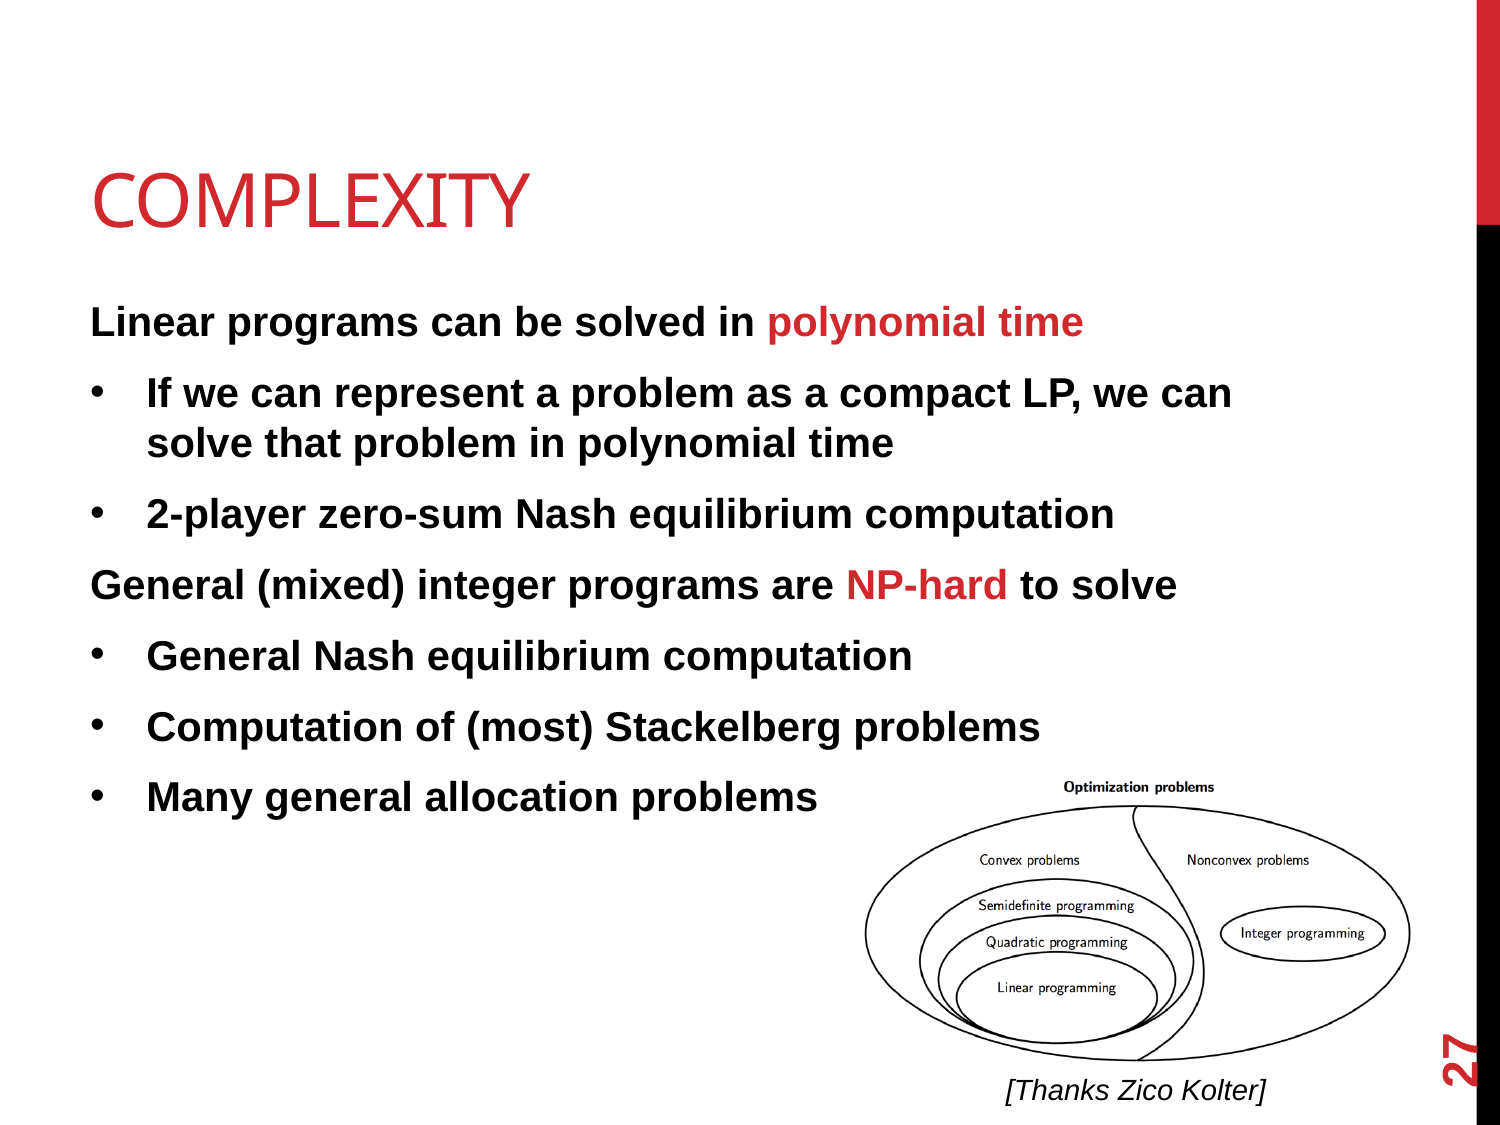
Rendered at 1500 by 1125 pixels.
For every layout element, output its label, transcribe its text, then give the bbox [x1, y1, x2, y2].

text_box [849, 769, 1429, 1116]
title Complexity [75, 25, 1025, 250]
slide_number 27 [1436, 887, 1488, 1104]
list Linear programs can be solved in polynomial time If we can represent a problem as a compact LP, we can solve that problem in polynomial time 2-player zero-sum Nash equilibrium computation General (mixed) integer programs are NP-hard to solve General Nash equilibrium computation Computation of (most) Stackelberg problems Many general allocation problems [75, 287, 1325, 1005]
